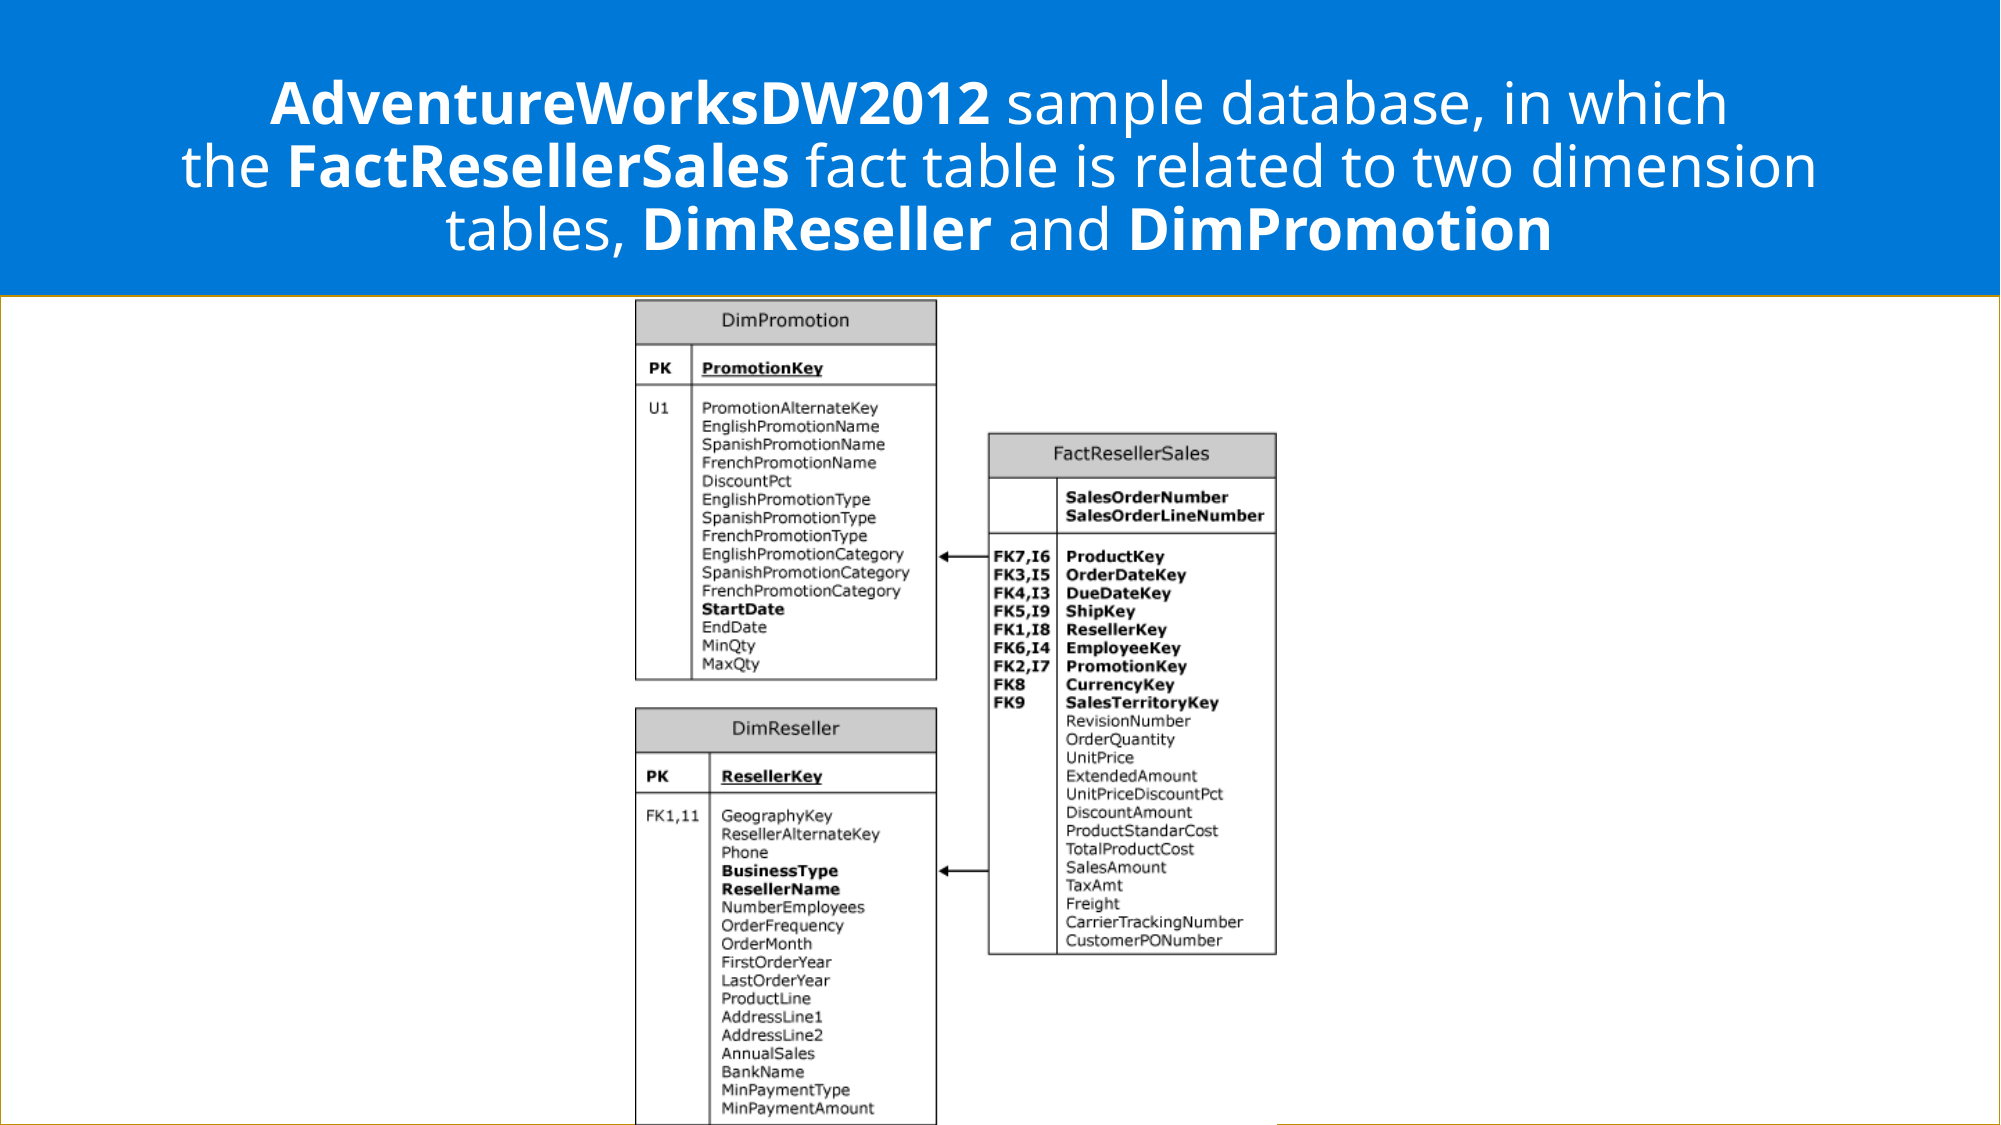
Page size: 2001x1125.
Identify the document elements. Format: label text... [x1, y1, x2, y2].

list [635, 299, 1277, 1125]
title AdventureWorksDW2012 sample database, in which the FactResellerSales fact table is related to two dimension tables, DimReseller and DimPromotion [0, 59, 2000, 278]
text_box [0, 295, 2000, 1125]
